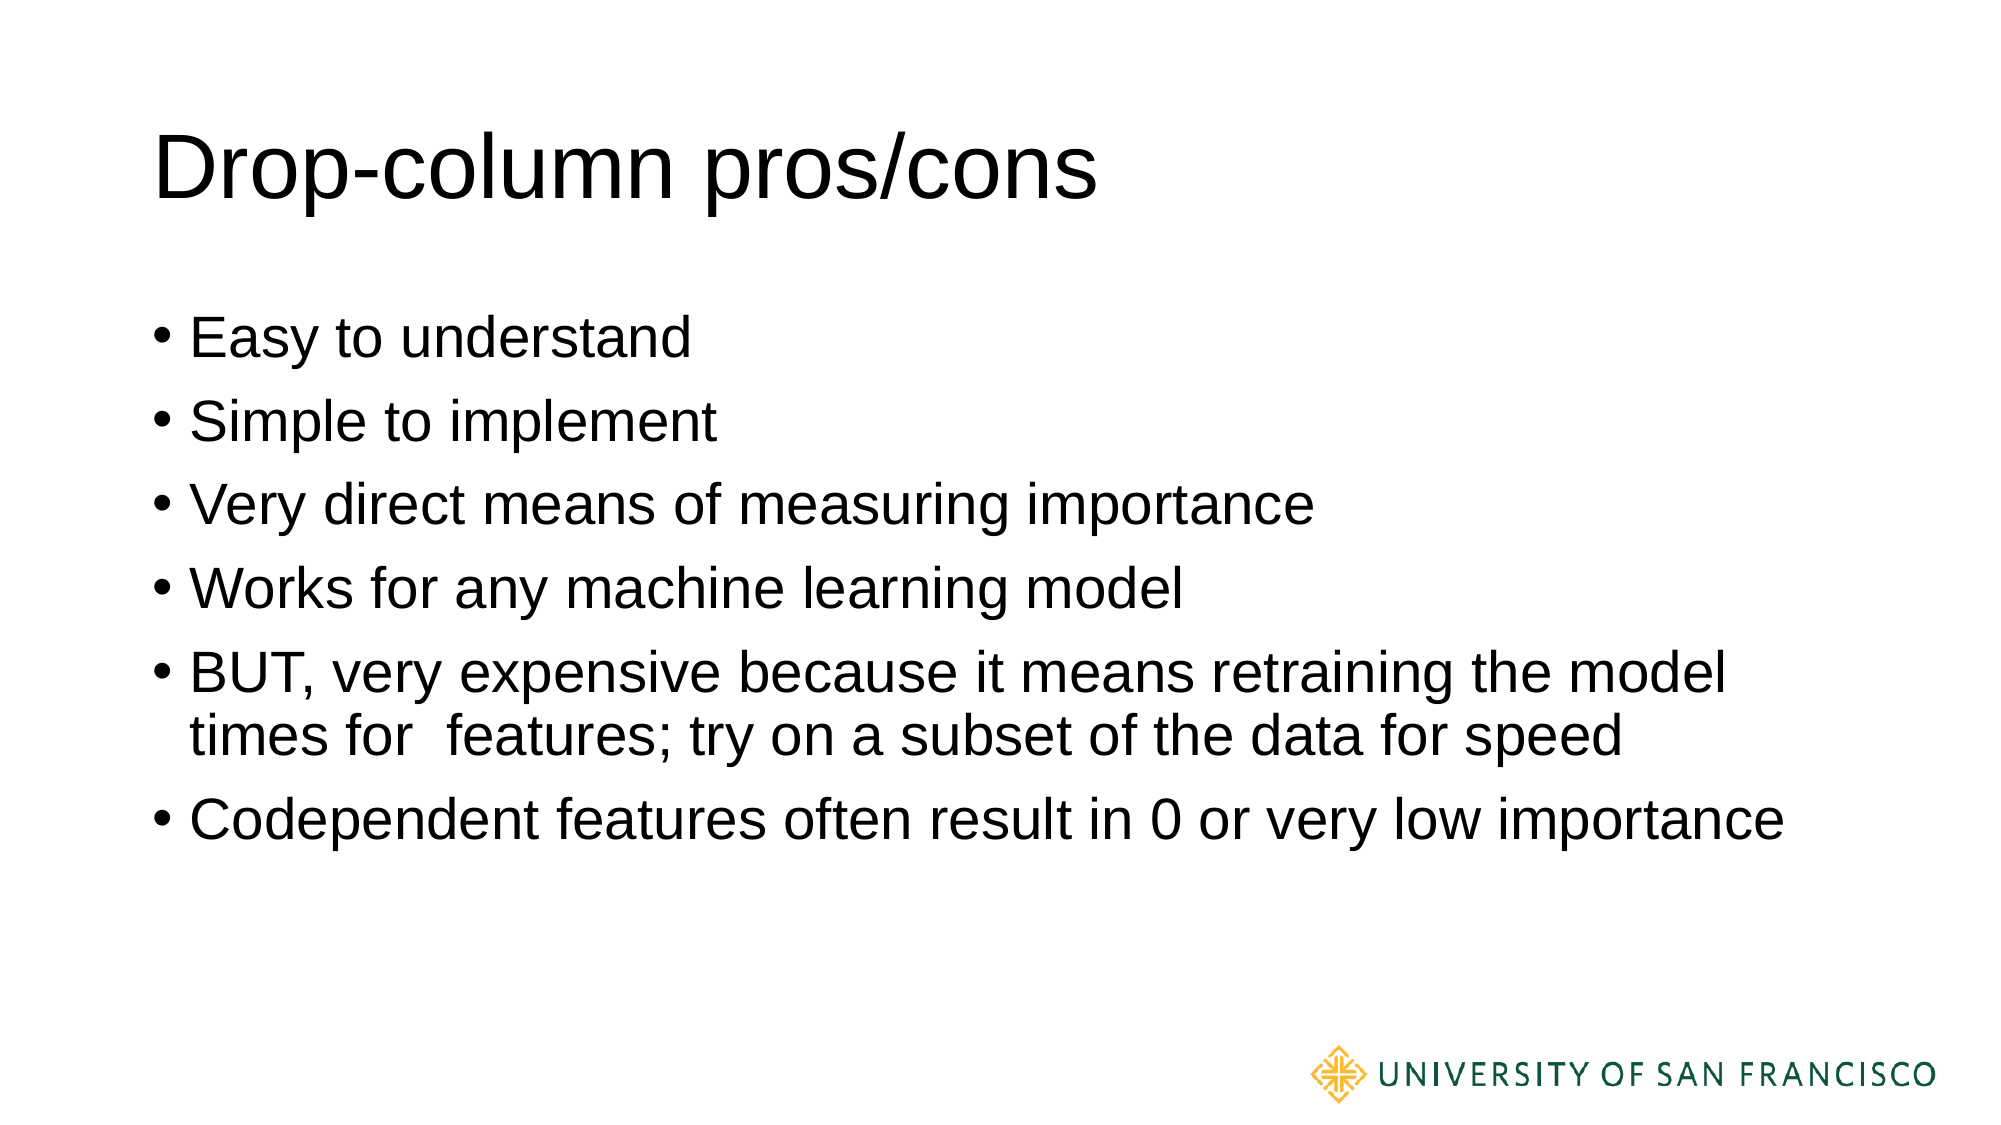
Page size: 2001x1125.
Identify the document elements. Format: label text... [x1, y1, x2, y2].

title Drop-column pros/cons [137, 59, 1863, 278]
